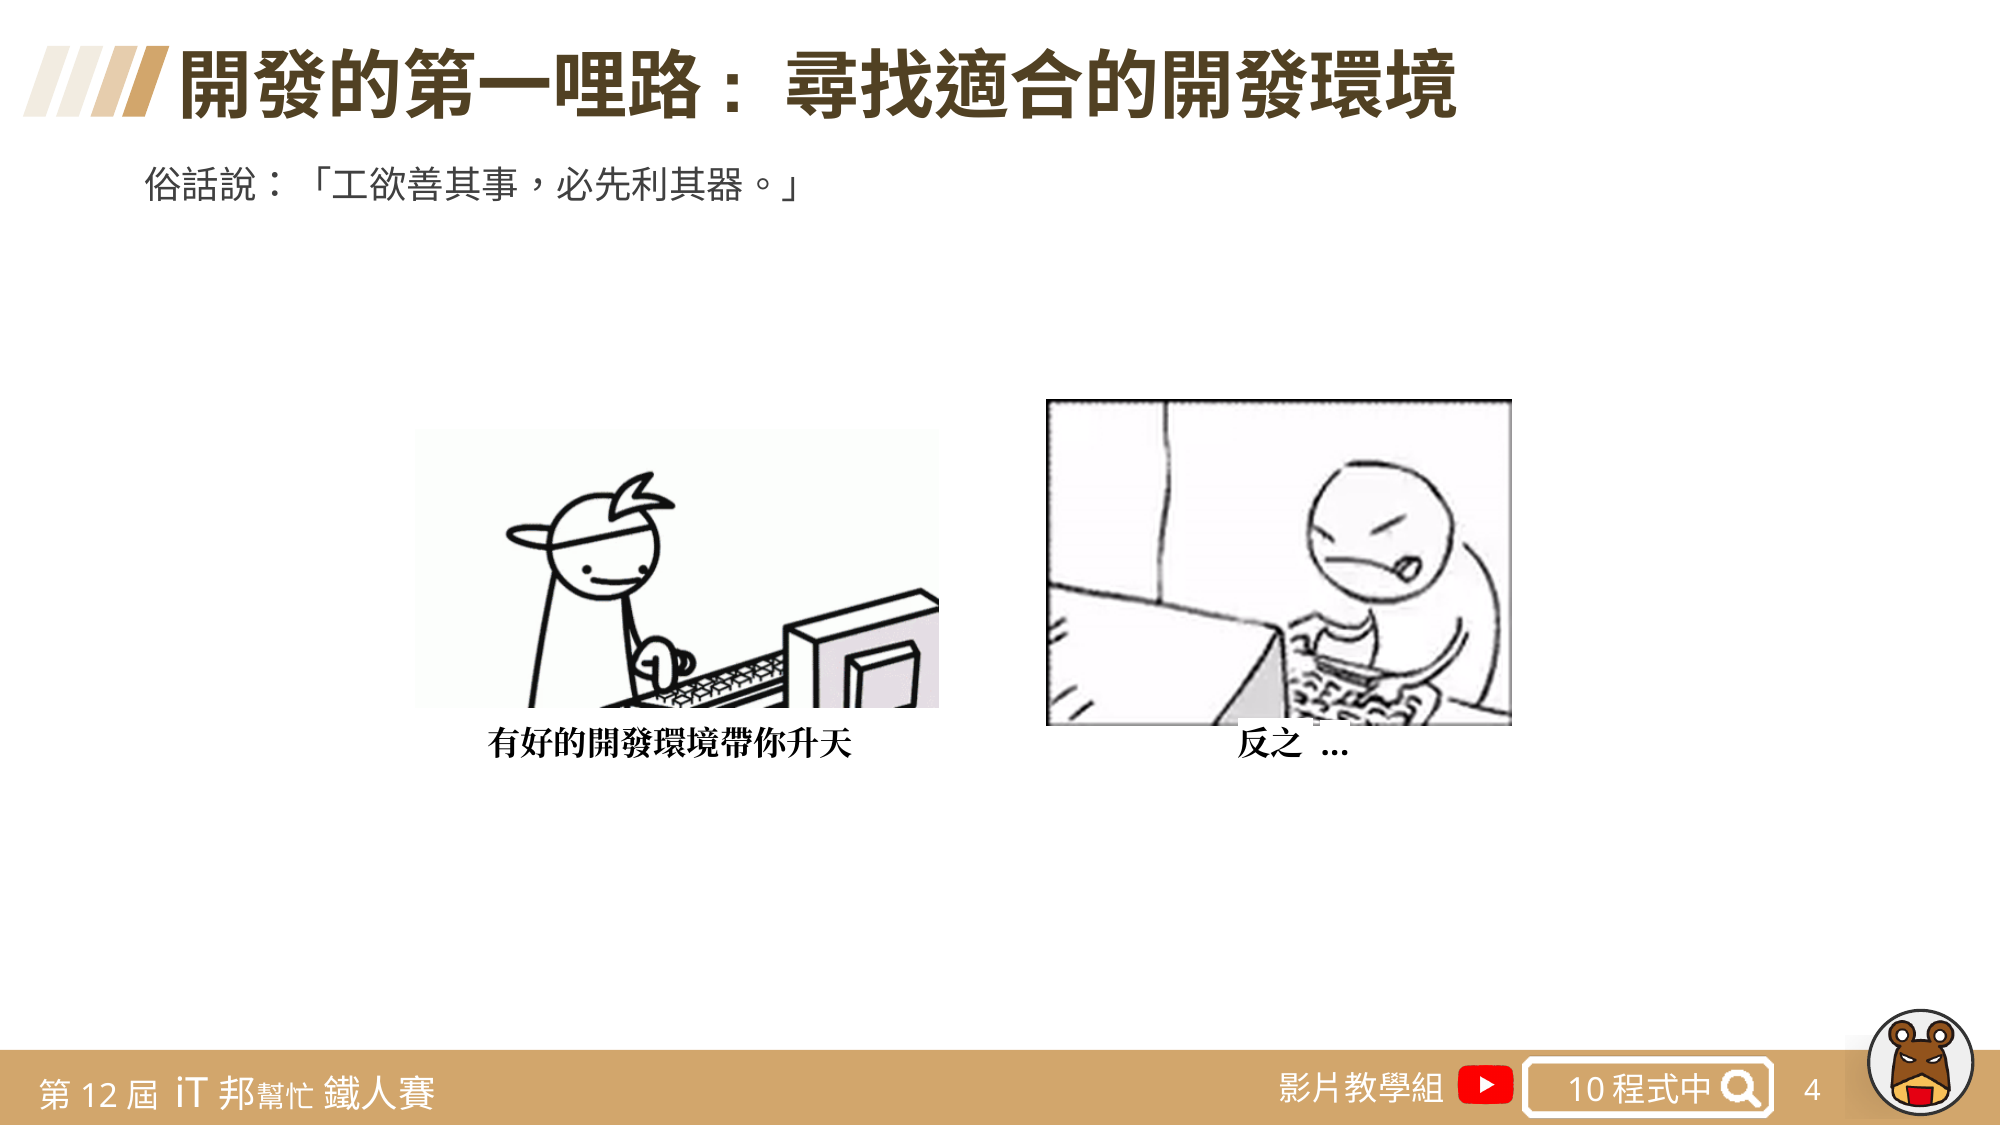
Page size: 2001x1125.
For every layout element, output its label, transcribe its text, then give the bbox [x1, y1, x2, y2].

picture [1046, 399, 1512, 726]
text_box 反之 ... [1222, 726, 1377, 828]
picture [1871, 1012, 1971, 1112]
picture [415, 429, 939, 708]
picture [1410, 962, 1774, 1125]
text_box 有好的開發環境帶你升天 [472, 708, 889, 828]
list 開發的第一哩路: 尋找適合的開發環境 [162, 40, 1691, 138]
text_box 俗話說：「工欲善其事，必先利其器。」 [129, 146, 1434, 282]
